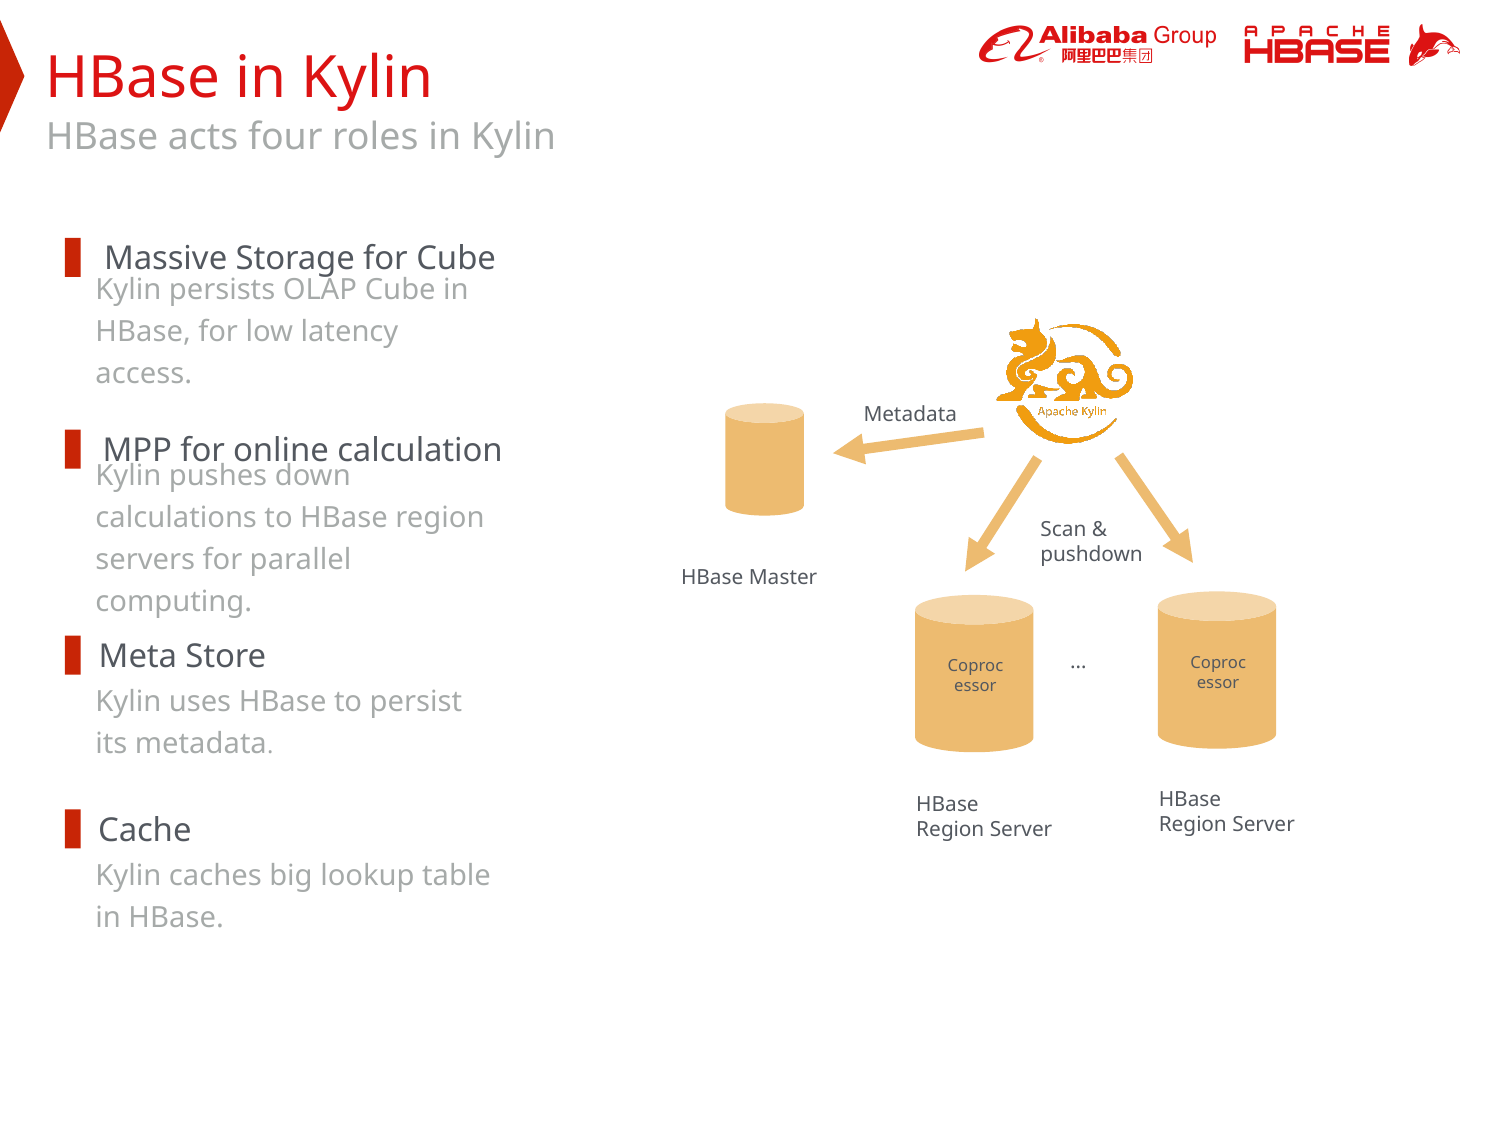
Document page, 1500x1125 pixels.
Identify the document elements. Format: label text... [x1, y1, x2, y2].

text_box HBase Region Server [1150, 777, 1387, 844]
picture [978, 297, 1151, 469]
text_box [64, 429, 81, 469]
text_box [915, 594, 1034, 753]
text_box Kylin caches big lookup table in HBase. [92, 846, 495, 937]
text_box [1157, 591, 1277, 638]
text_box Kylin uses HBase to persist its metadata. [92, 672, 495, 763]
text_box [1157, 681, 1277, 749]
text_box Metadata [855, 392, 978, 432]
text_box Scan & pushdown [1032, 507, 1158, 574]
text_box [832, 432, 985, 454]
text_box Kylin persists OLAP Cube in HBase, for low latency access. [92, 260, 495, 393]
text_box … [1061, 638, 1299, 681]
text_box MPP for online calculation [99, 425, 507, 471]
text_box [725, 403, 804, 516]
text_box [64, 237, 81, 277]
text_box Coprocessor [936, 646, 1015, 704]
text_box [964, 457, 1038, 572]
text_box Massive Storage for Cube [101, 233, 500, 280]
list HBase in Kylin [36, 24, 930, 103]
text_box HBase Master [672, 554, 909, 597]
text_box [64, 635, 81, 675]
text_box [64, 809, 81, 849]
list HBase acts four roles in Kylin [36, 103, 966, 179]
text_box Kylin pushes down calculations to HBase region servers for parallel computing. [92, 446, 495, 621]
text_box Cache [95, 805, 196, 846]
text_box Coprocessor [1178, 643, 1258, 700]
text_box HBase Region Server [907, 782, 1145, 849]
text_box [1118, 455, 1194, 563]
picture [978, 23, 1460, 66]
text_box Meta Store [95, 631, 270, 672]
